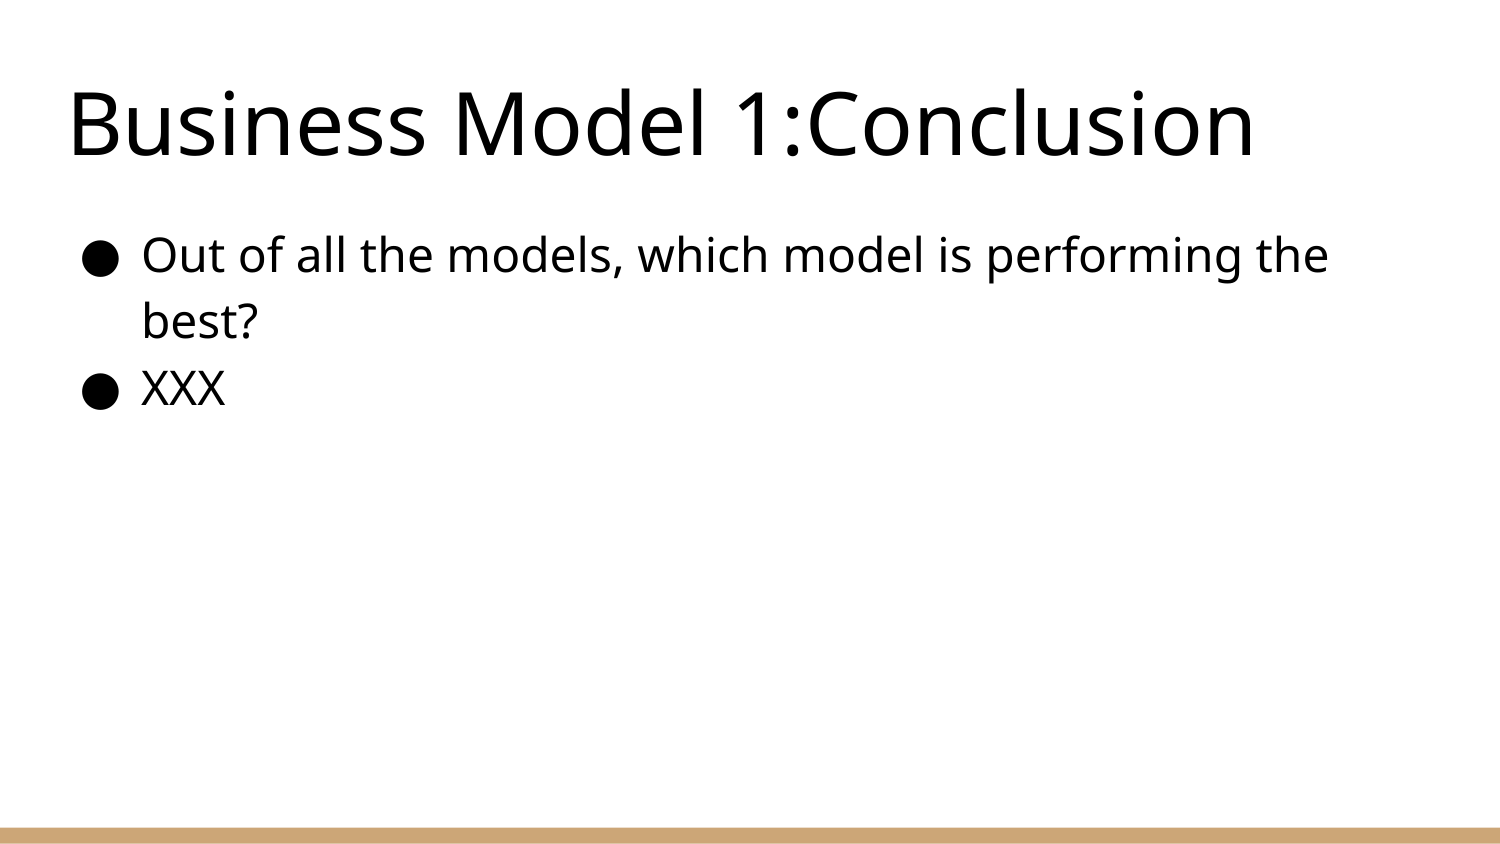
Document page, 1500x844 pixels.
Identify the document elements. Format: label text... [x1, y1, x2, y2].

title Business Model 1:Conclusion [51, 51, 1449, 189]
list Out of all the models, which model is performing the best? XXX [51, 200, 1449, 807]
